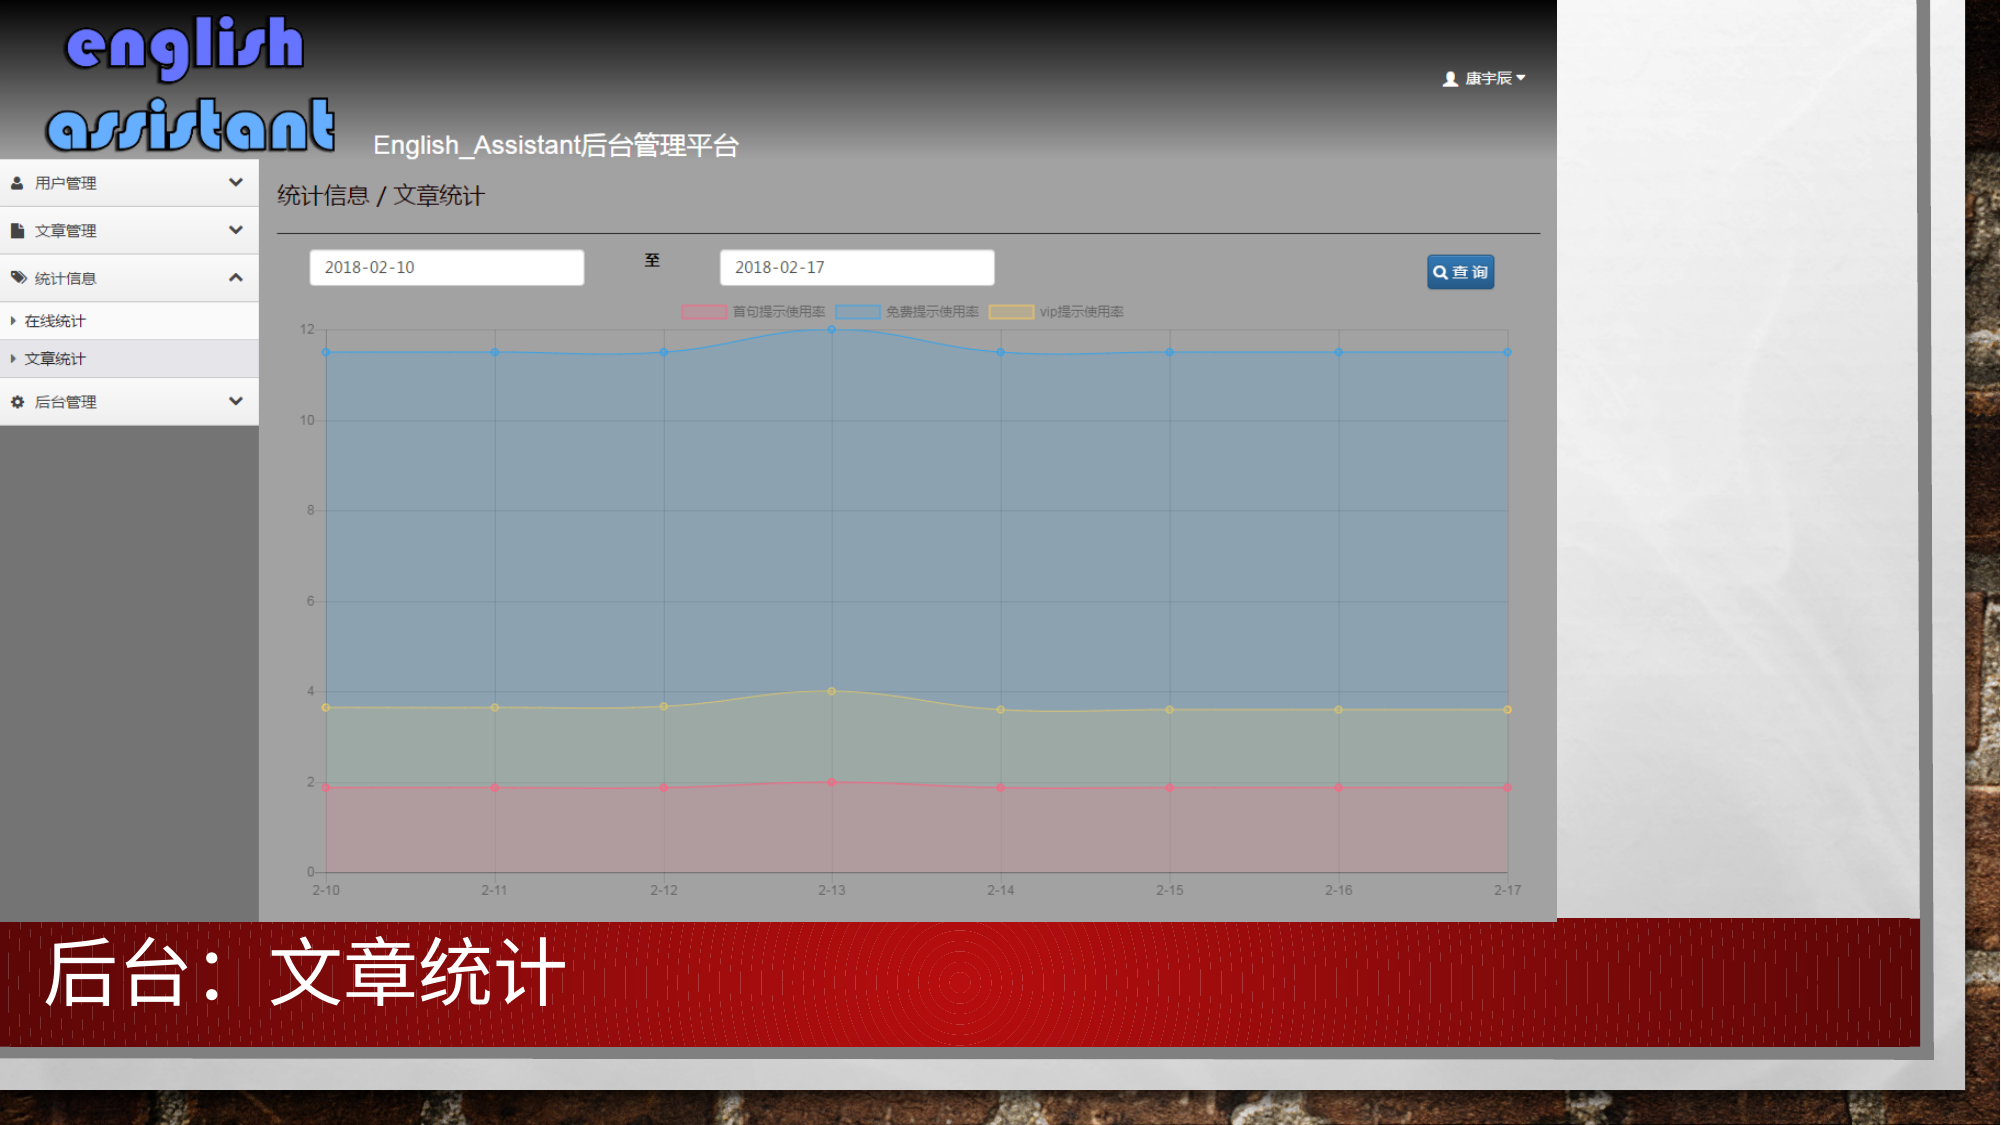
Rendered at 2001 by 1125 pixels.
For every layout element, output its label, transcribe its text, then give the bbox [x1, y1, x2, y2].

text_box 后台：文章统计 [28, 881, 1734, 1071]
picture [0, 0, 2000, 1125]
picture [0, 0, 1557, 922]
